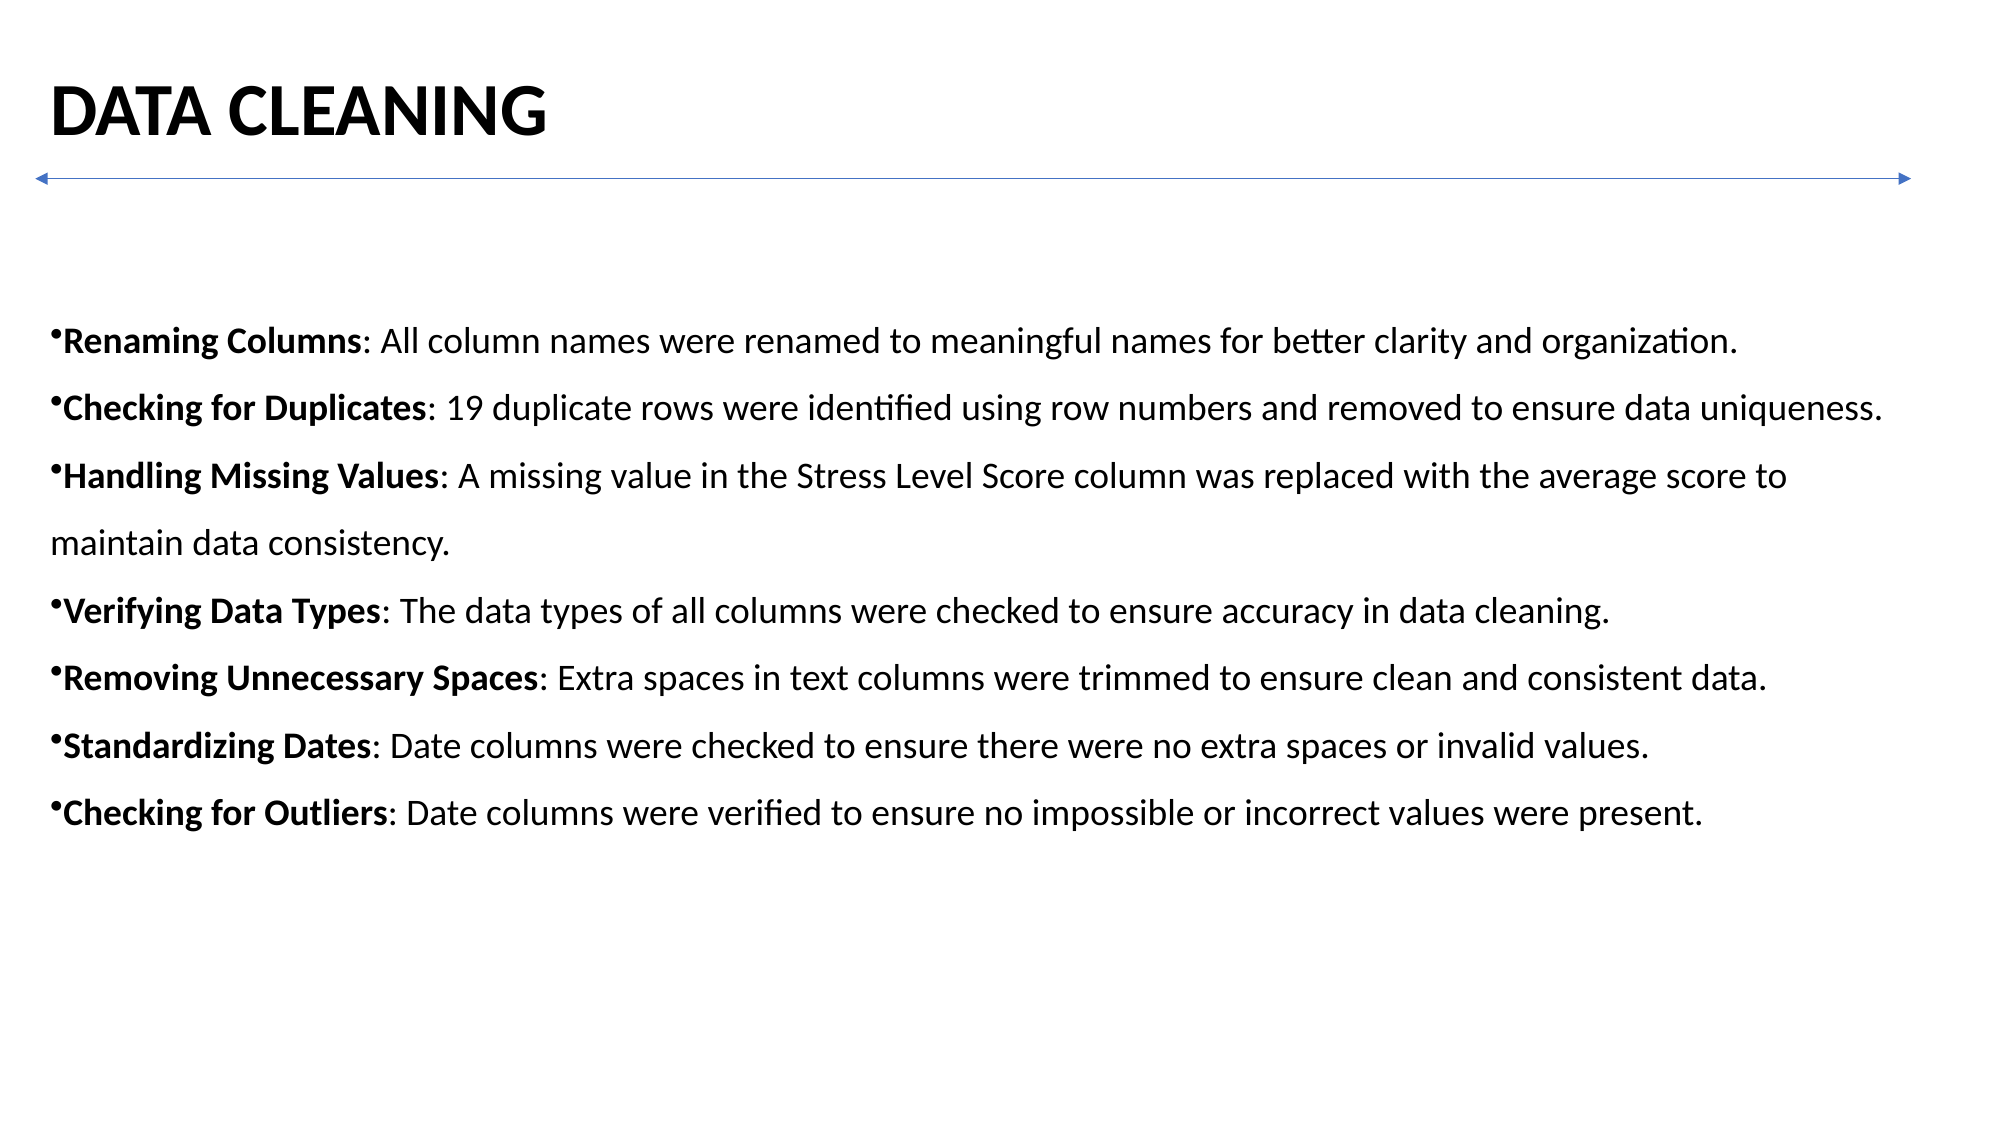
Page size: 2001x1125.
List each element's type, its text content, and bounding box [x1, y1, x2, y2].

text_box Renaming Columns: All column names were renamed to meaningful names for better clarity and organization. Checking for Duplicates: 19 duplicate rows were identified using row numbers and removed to ensure data uniqueness. Handling Missing Values: A missing value in the Stress Level Score column was replaced with the average score to maintain data consistency. Verifying Data Types: The data types of all columns were checked to ensure accuracy in data cleaning. Removing Unnecessary Spaces: Extra spaces in text columns were trimmed to ensure clean and consistent data. Standardizing Dates: Date columns were checked to ensure there were no extra spaces or invalid values. Checking for Outliers: Date columns were verified to ensure no impossible or incorrect values were present. [35, 285, 1940, 841]
text_box DATA CLEANING [35, 52, 823, 158]
